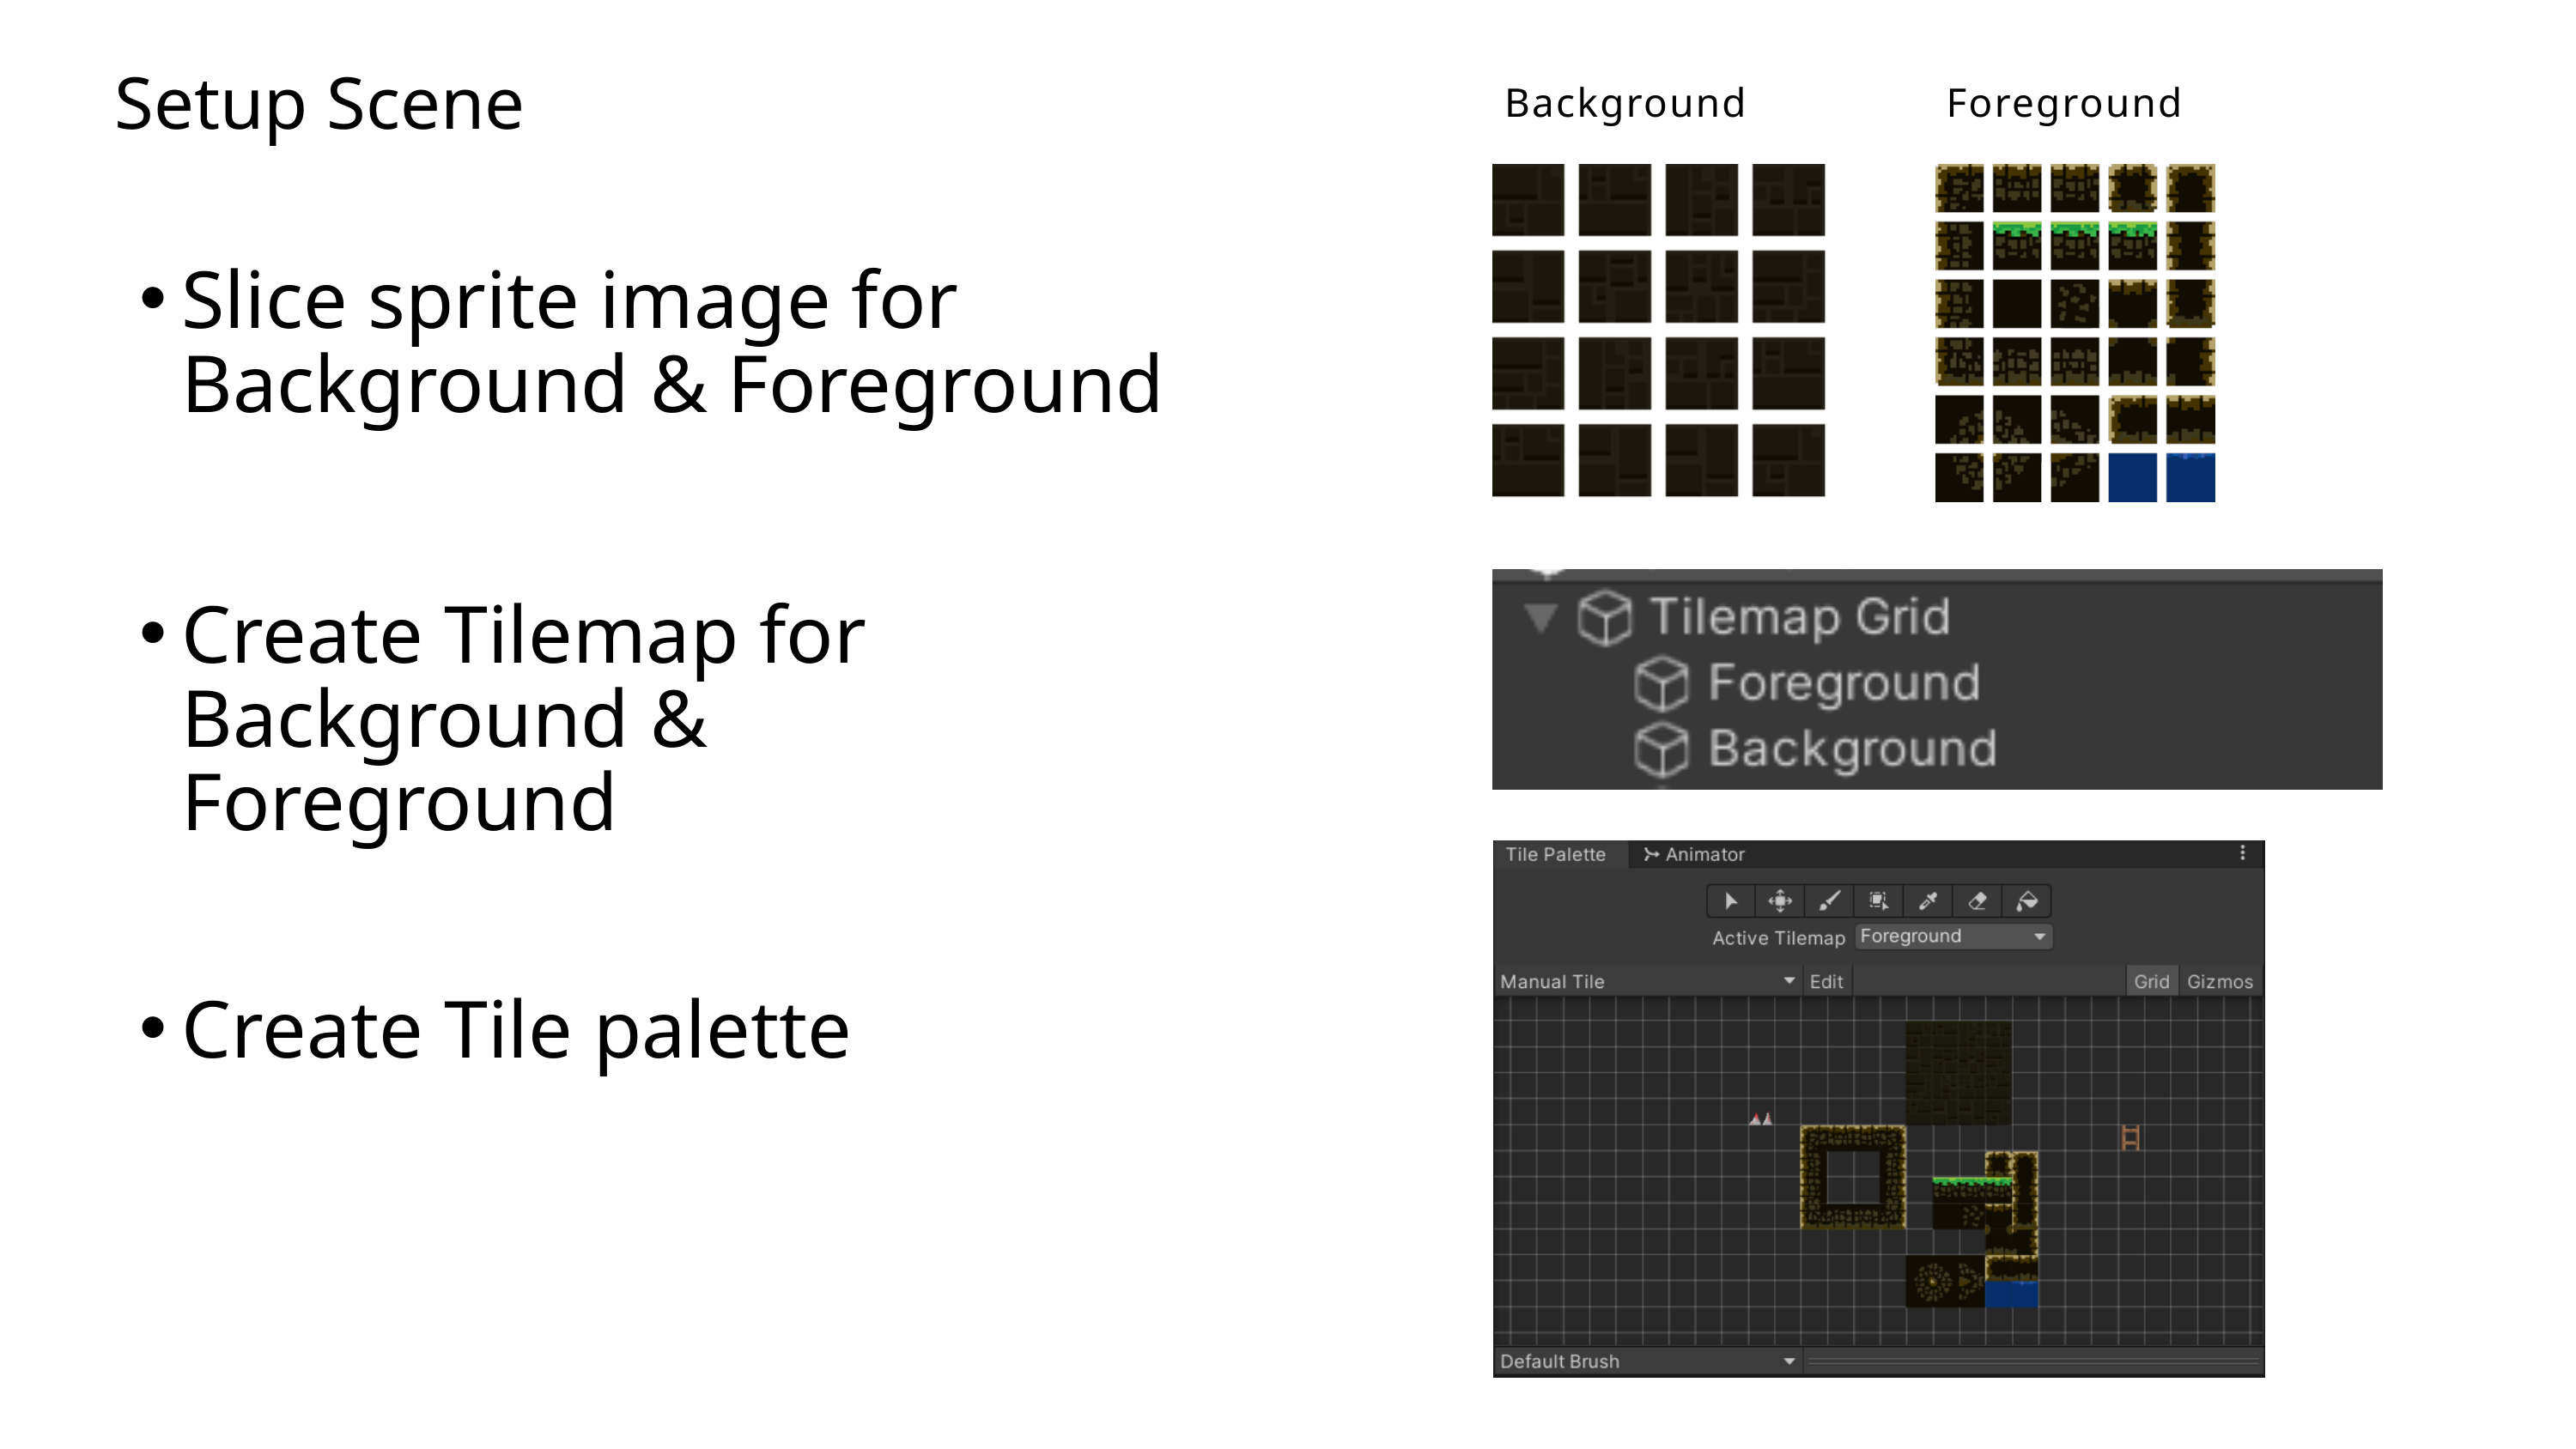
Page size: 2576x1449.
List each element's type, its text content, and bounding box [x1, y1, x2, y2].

text_box Background [1492, 70, 1759, 125]
text_box Foreground [1932, 70, 2197, 125]
text_box Slice sprite image for Background & Foreground [96, 259, 1238, 428]
text_box Create Tile palette [96, 1014, 974, 1075]
picture [1493, 840, 2265, 1378]
picture [1492, 568, 2384, 790]
text_box Create Tilemap for Background & Foreground [96, 594, 1135, 847]
picture [1492, 164, 1831, 502]
picture [1935, 164, 2216, 502]
text_box Setup Scene [114, 58, 1042, 144]
